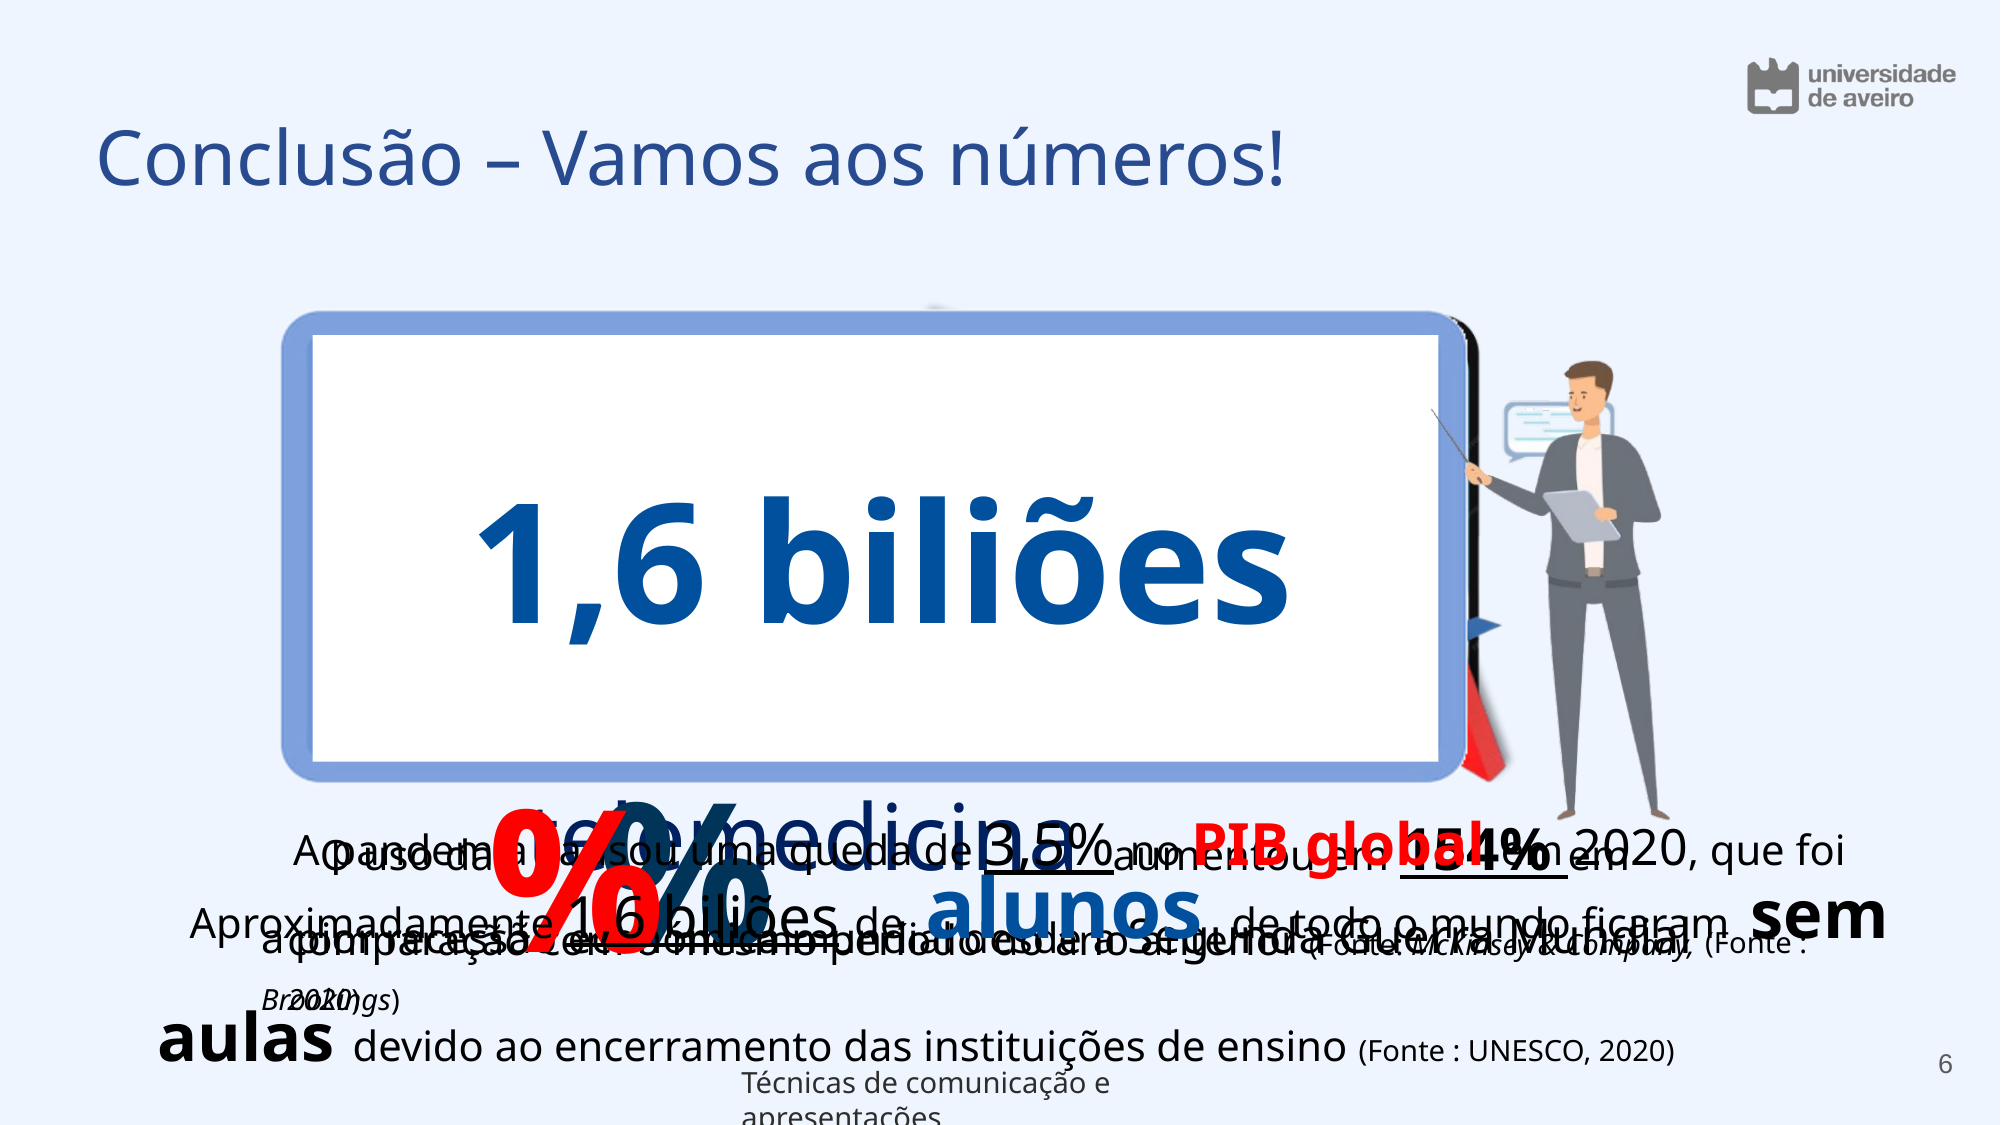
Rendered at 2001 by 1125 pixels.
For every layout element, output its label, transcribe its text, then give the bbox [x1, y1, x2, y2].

title Conclusão – Vamos aos números! [75, 89, 1310, 412]
text_box Técnicas de comunicação e apresentações [726, 1081, 1263, 1125]
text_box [142, 174, 1950, 1072]
picture [1720, 30, 2000, 134]
slide_number 6 [1853, 1019, 1974, 1106]
